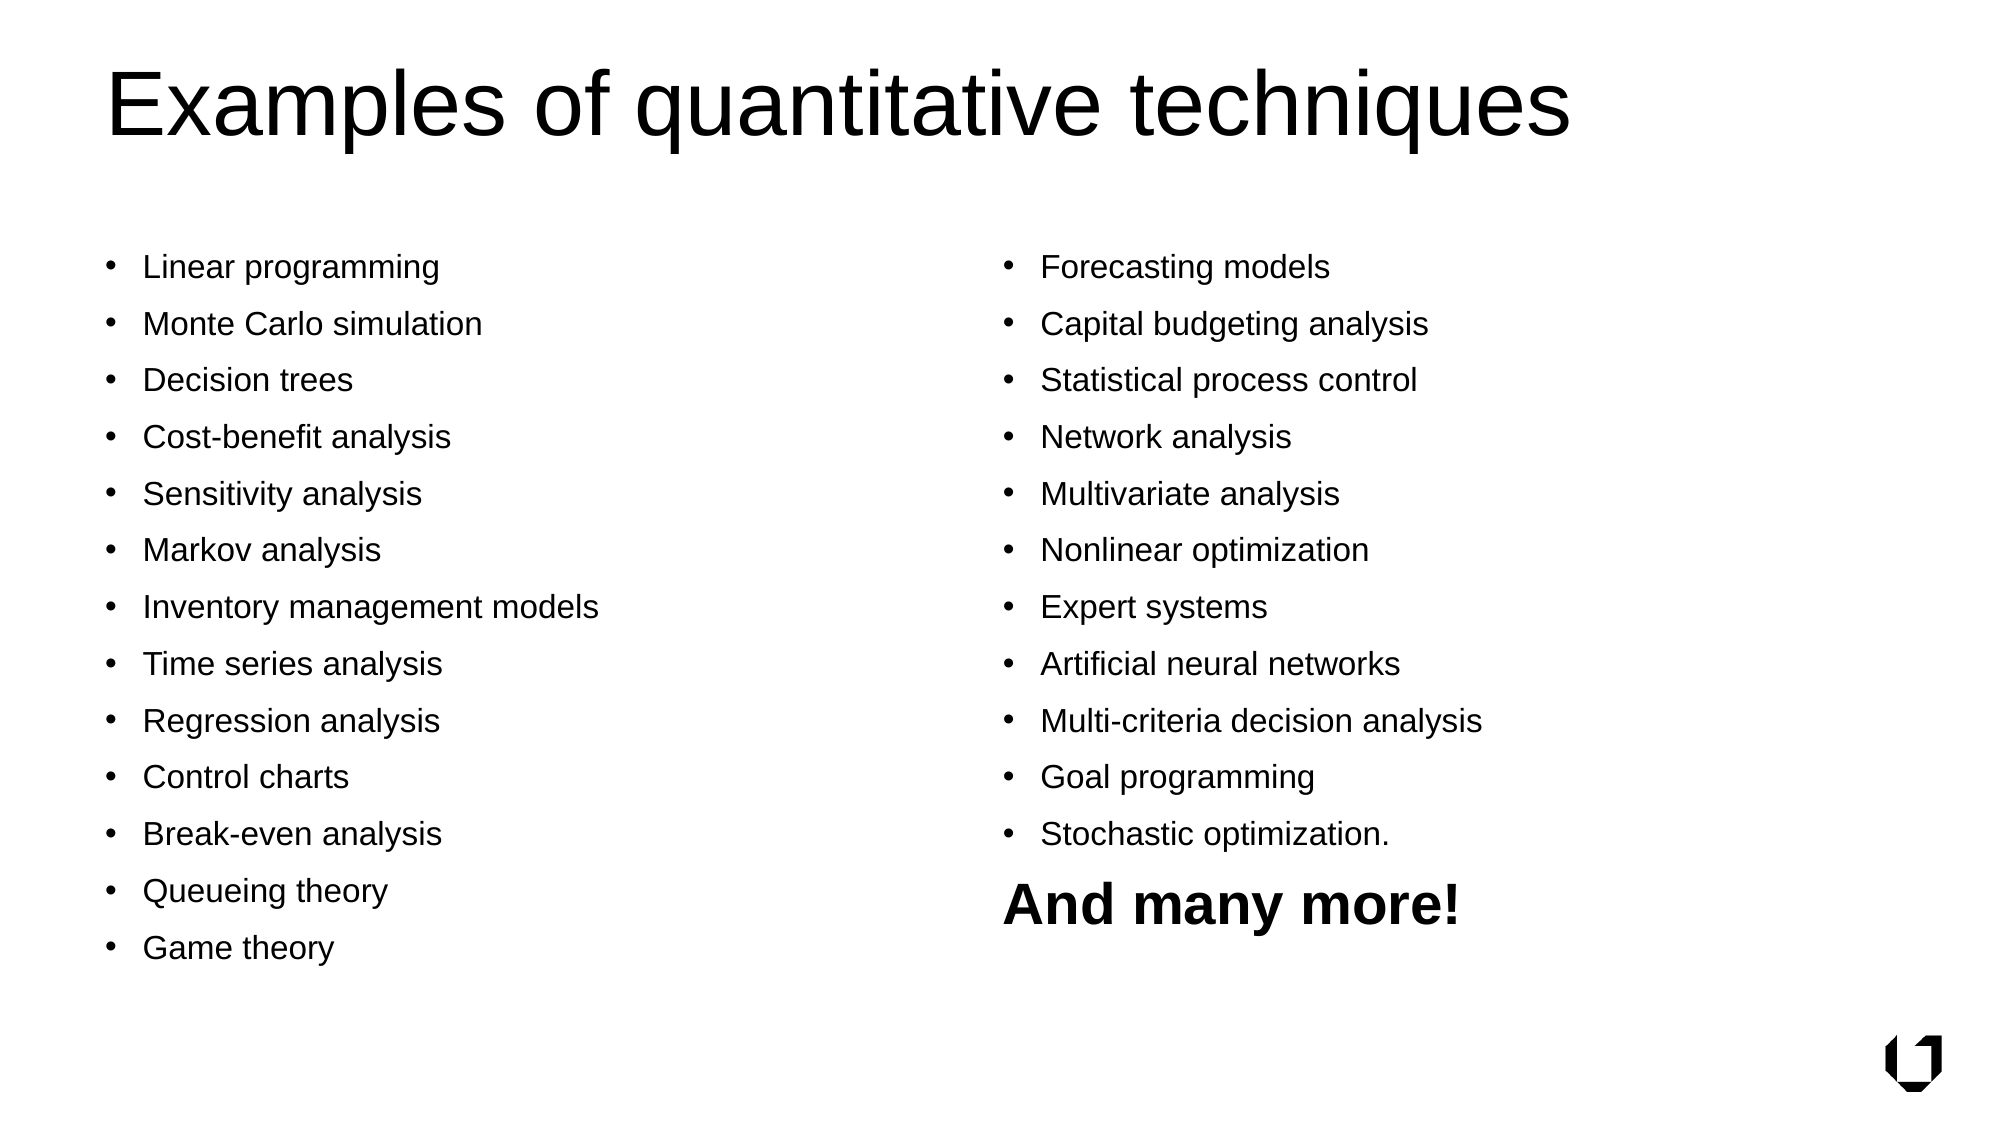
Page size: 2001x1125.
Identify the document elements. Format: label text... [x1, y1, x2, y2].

picture [1885, 1035, 1942, 1092]
title Examples of quantitative techniques [90, 48, 1916, 242]
list Linear programming Monte Carlo simulation Decision trees Cost-benefit analysis Sensitivity analysis Markov analysis Inventory management models Time series analysis Regression analysis Control charts Break-even analysis Queueing theory Game theory Forecasting models Capital budgeting analysis Statistical process control Network analysis Multivariate analysis Nonlinear optimization Expert systems Artificial neural networks Multi-criteria decision analysis Goal programming Stochastic optimization. And many more! [90, 242, 1916, 1016]
